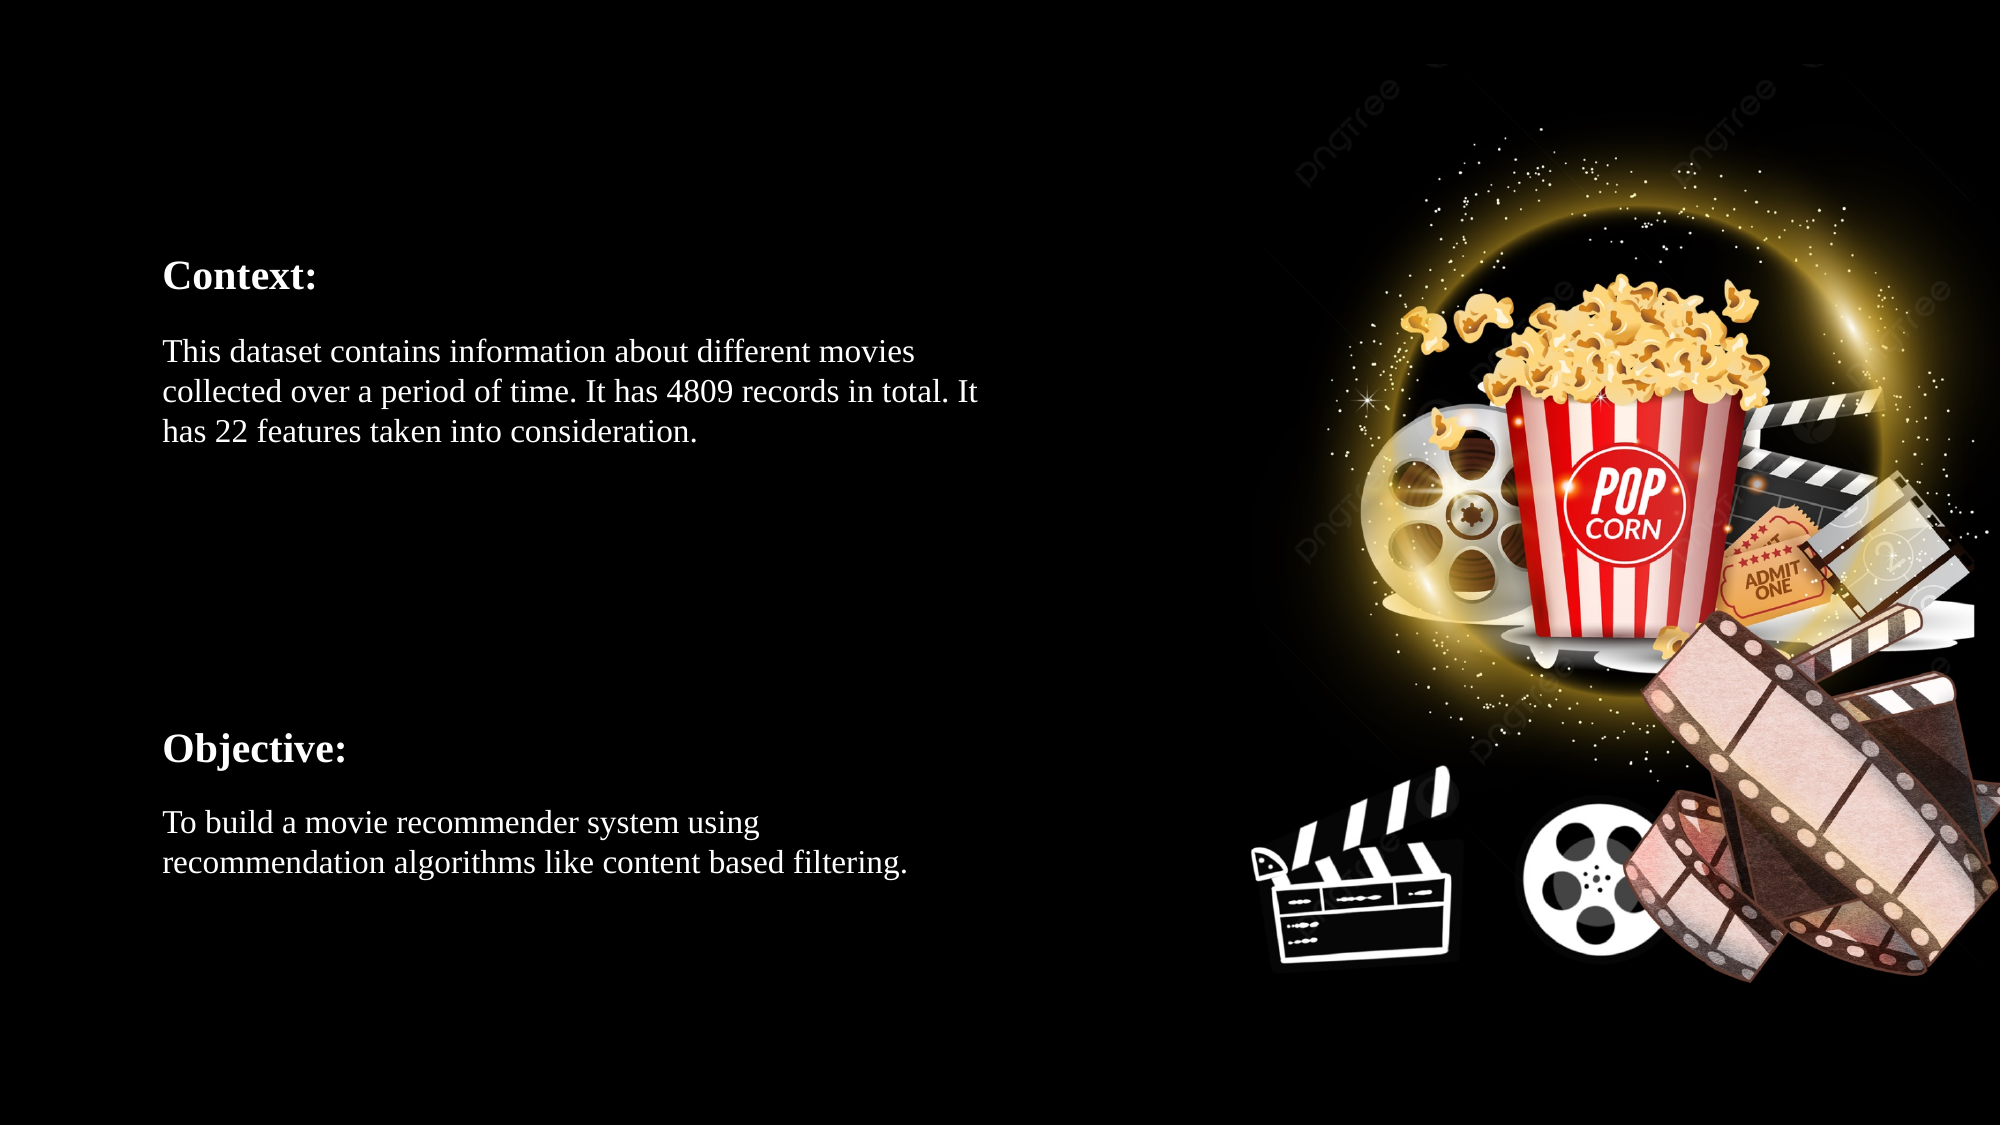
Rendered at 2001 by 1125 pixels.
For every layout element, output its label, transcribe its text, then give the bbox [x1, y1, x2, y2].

text_box To build a movie recommender system using recommendation algorithms like content based filtering. [147, 792, 987, 888]
text_box Objective: [147, 713, 1102, 778]
text_box This dataset contains information about different movies collected over a period of time. It has 4809 records in total. It has 22 features taken into consideration. [147, 322, 1000, 457]
picture [1249, 64, 2000, 983]
text_box Context: [147, 240, 1102, 306]
